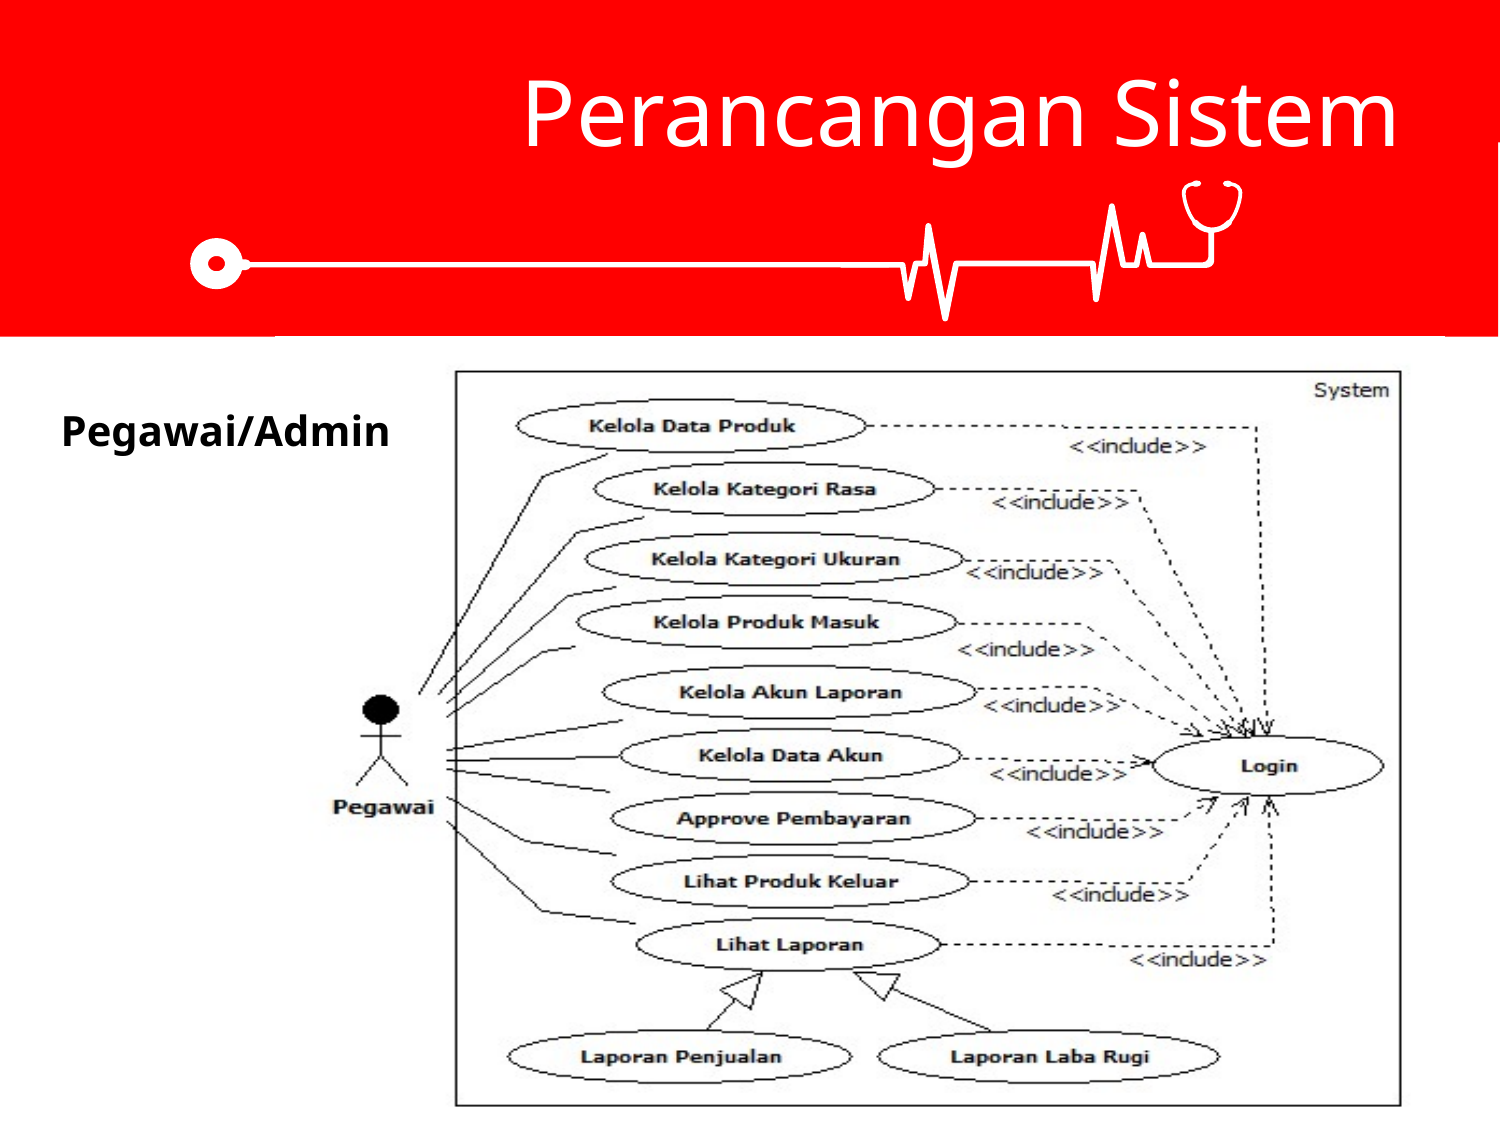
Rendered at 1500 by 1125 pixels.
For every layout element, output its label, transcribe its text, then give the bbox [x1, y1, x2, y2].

text_box Perancangan Sistem [279, 47, 1500, 173]
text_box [193, 179, 1243, 322]
text_box [0, 0, 1499, 337]
picture [275, 336, 1446, 1125]
text_box Pegawai/Admin [45, 397, 270, 462]
